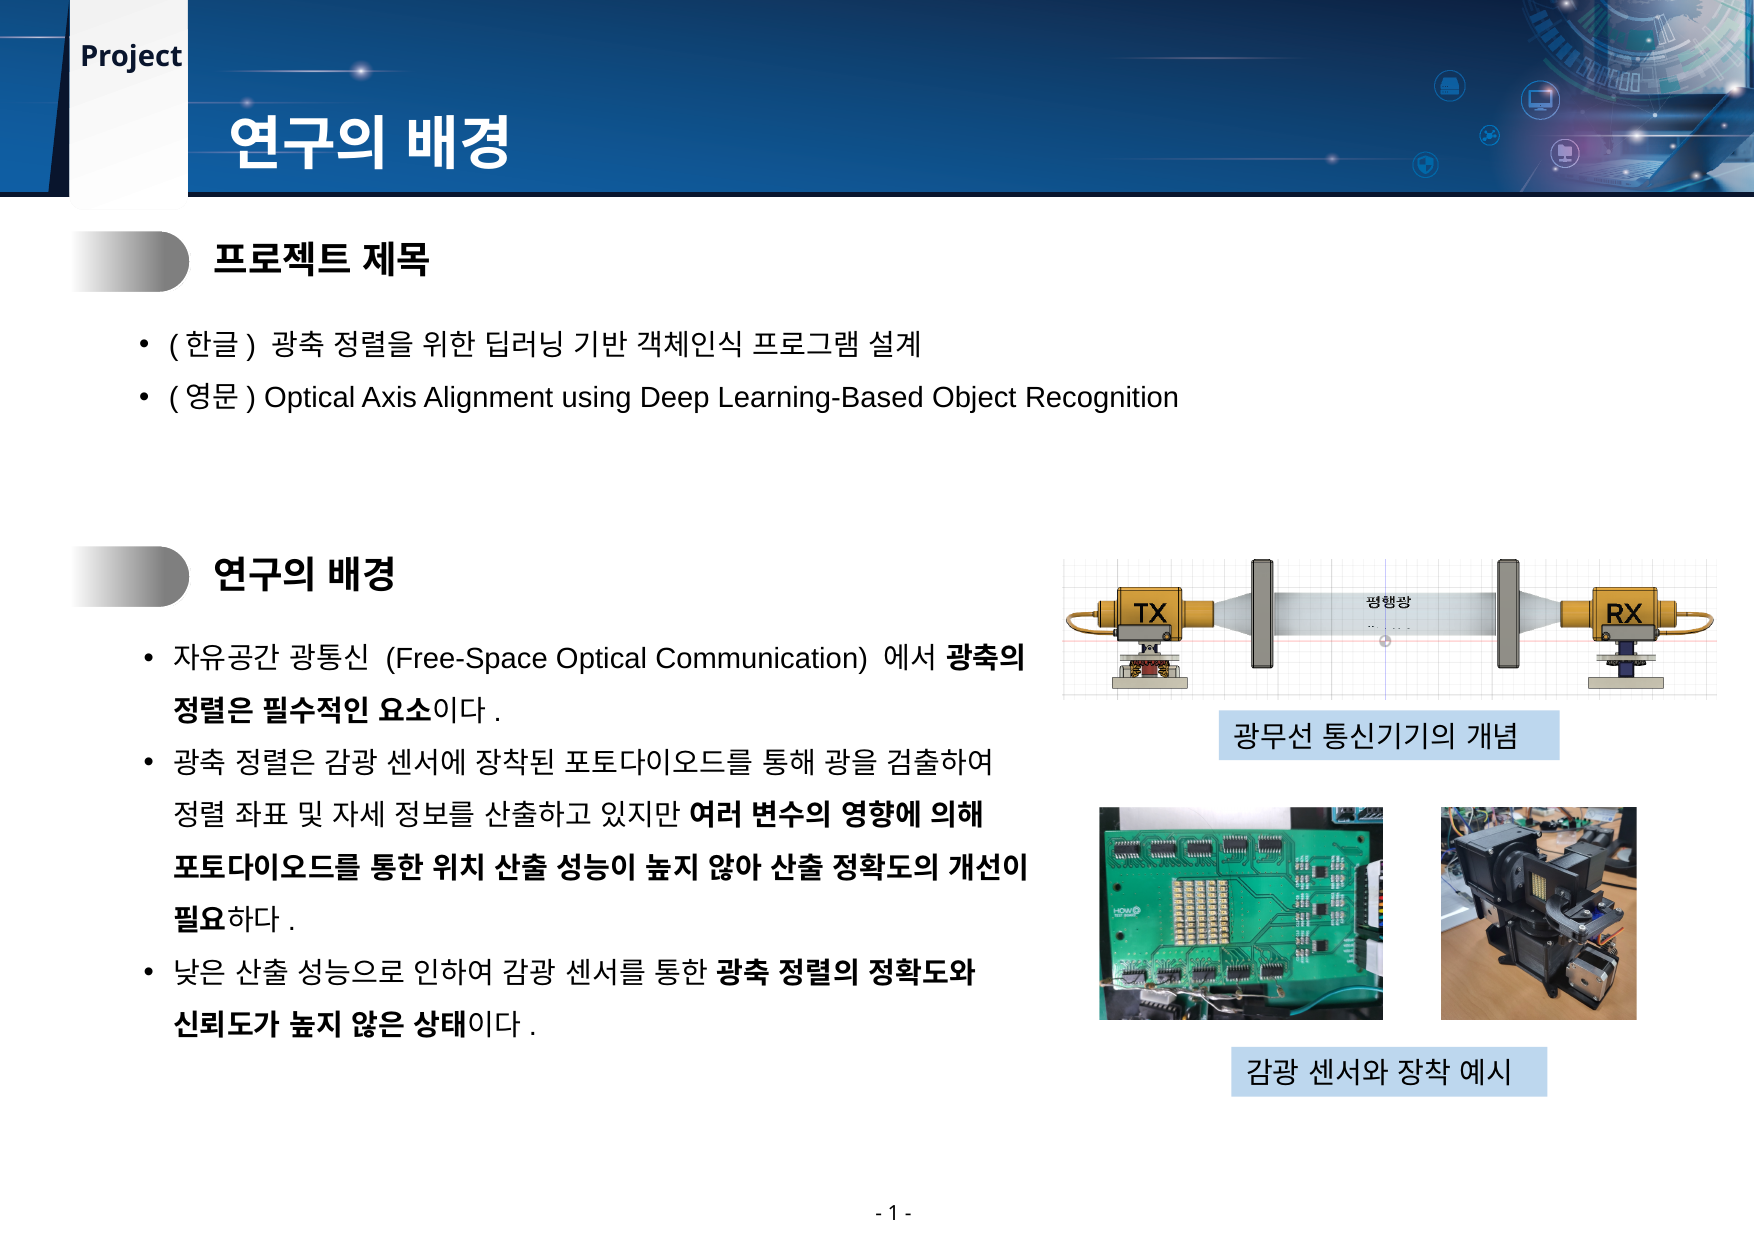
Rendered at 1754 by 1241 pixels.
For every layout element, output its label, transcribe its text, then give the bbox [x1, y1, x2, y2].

text_box 감광 센서와 장착 예시 [1231, 1046, 1548, 1097]
picture [188, 0, 1754, 192]
text_box 자유공간 광통신 (Free-Space Optical Communication) 에서 광축의 정렬은 필수적인 요소이다. 광축 정렬은 감광 센서에 장착된 포토다이오드를 통해 광을 검출하여 정렬 좌표 및 자세 정보를 산출하고 있지만 여러 변수의 영향에 의해 포토다이오드를 통한 위치 산출 성능이 높지 않아 산출 정확도의 개선이 필요하다. 낮은 산출 성능으로 인하여 감광 센서를 통한 광축 정렬의 정확도와 신뢰도가 높지 않은 상태이다. [128, 614, 1063, 1049]
picture [1062, 559, 1717, 700]
text_box 광무선 통신기기의 개념 [1218, 710, 1560, 761]
text_box - 1 - [860, 1192, 927, 1232]
picture [0, 0, 69, 192]
text_box (한글) 광축 정렬을 위한 딥러닝 기반 객체인식 프로그램 설계 (영문) Optical Axis Alignment using Deep Learning-Based Object Recognition [124, 301, 1668, 421]
picture [1100, 772, 1383, 1056]
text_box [70, 230, 710, 293]
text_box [70, 545, 893, 608]
picture [1440, 807, 1637, 1020]
text_box 연구의 배경 [213, 98, 1500, 184]
